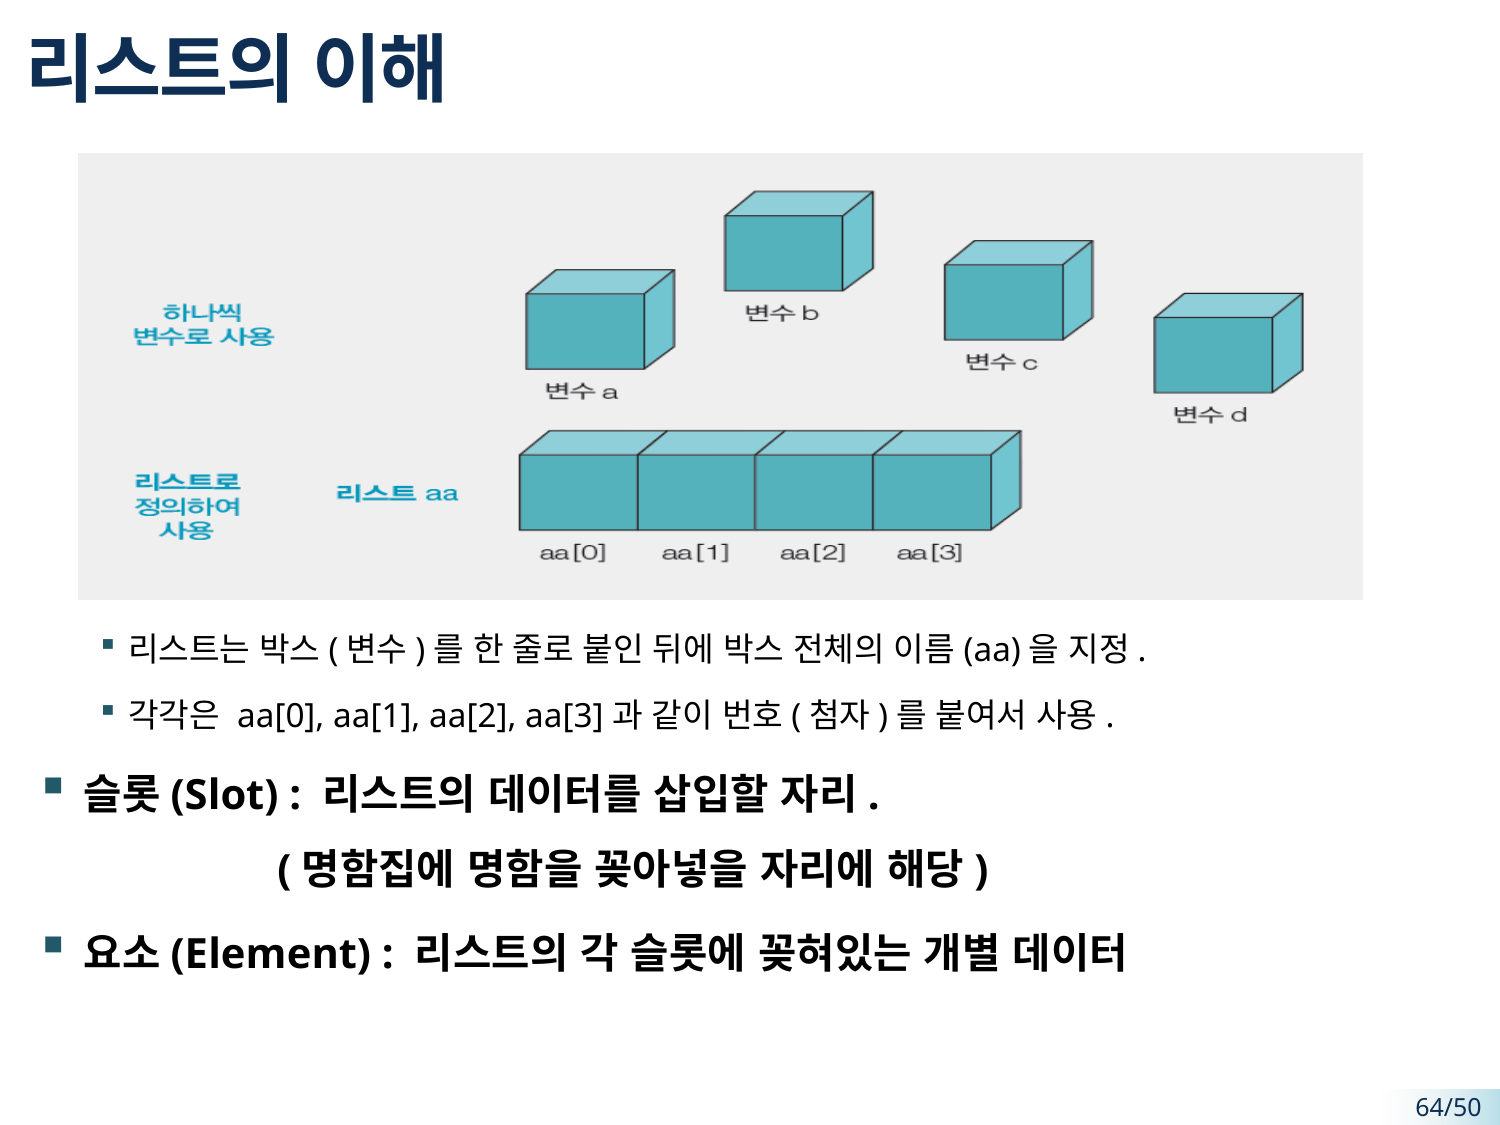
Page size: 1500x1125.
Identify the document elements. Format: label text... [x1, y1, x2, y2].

title 리스트의 이해 [10, 5, 1288, 127]
picture [77, 153, 1363, 600]
list 리스트는 박스(변수)를 한 줄로 붙인 뒤에 박스 전체의 이름(aa)을 지정. 각각은 aa[0], aa[1], aa[2], aa[3]과 같이 번호(첨자)를 붙여서 사용. 슬롯(Slot) : 리스트의 데이터를 삽입할 자리. (명함집에 명함을 꽂아넣을 자리에 해당) 요소(Element) : 리스트의 각 슬롯에 꽂혀있는 개별 데이터 [10, 126, 1481, 1057]
